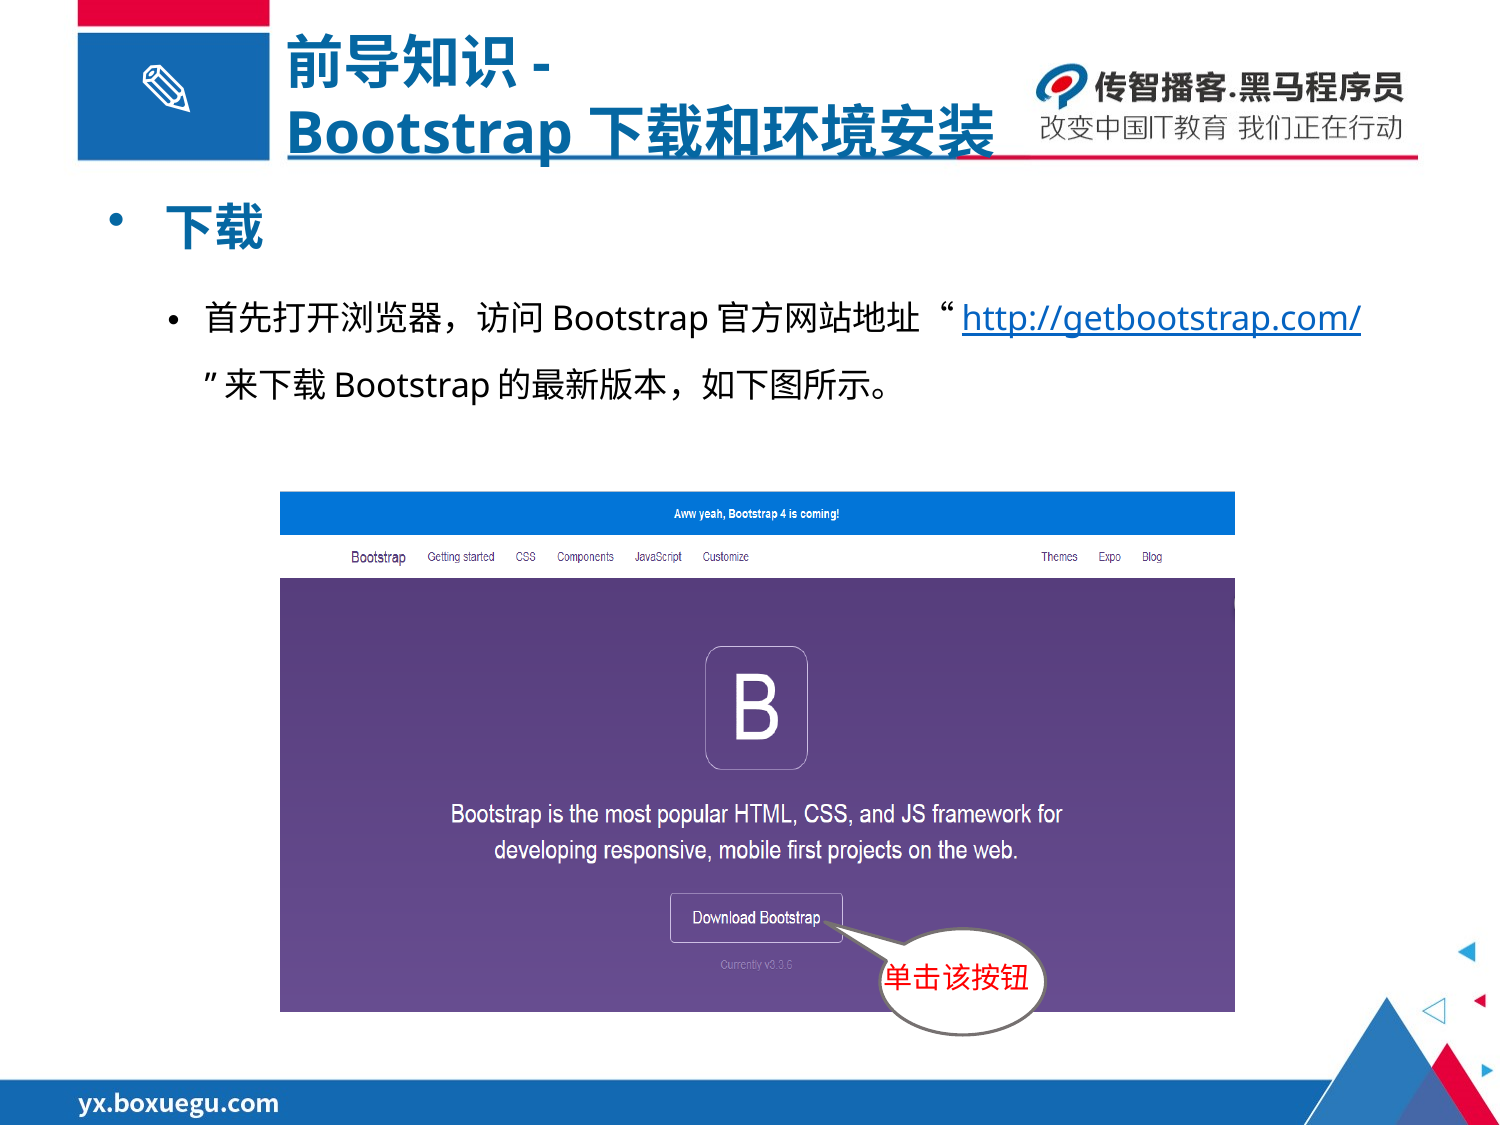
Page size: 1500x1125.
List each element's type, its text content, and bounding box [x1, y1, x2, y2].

list 首先打开浏览器，访问Bootstrap官方网站地址“http://getbootstrap.com/”来下载Bootstrap的最新版本，如下图所示。 [78, 265, 1388, 457]
text_box 下载 [93, 157, 280, 263]
picture [0, 0, 1500, 1125]
text_box [894, 1012, 1031, 1035]
text_box 前导知识- Bootstrap下载和环境安装 [270, 32, 1202, 158]
